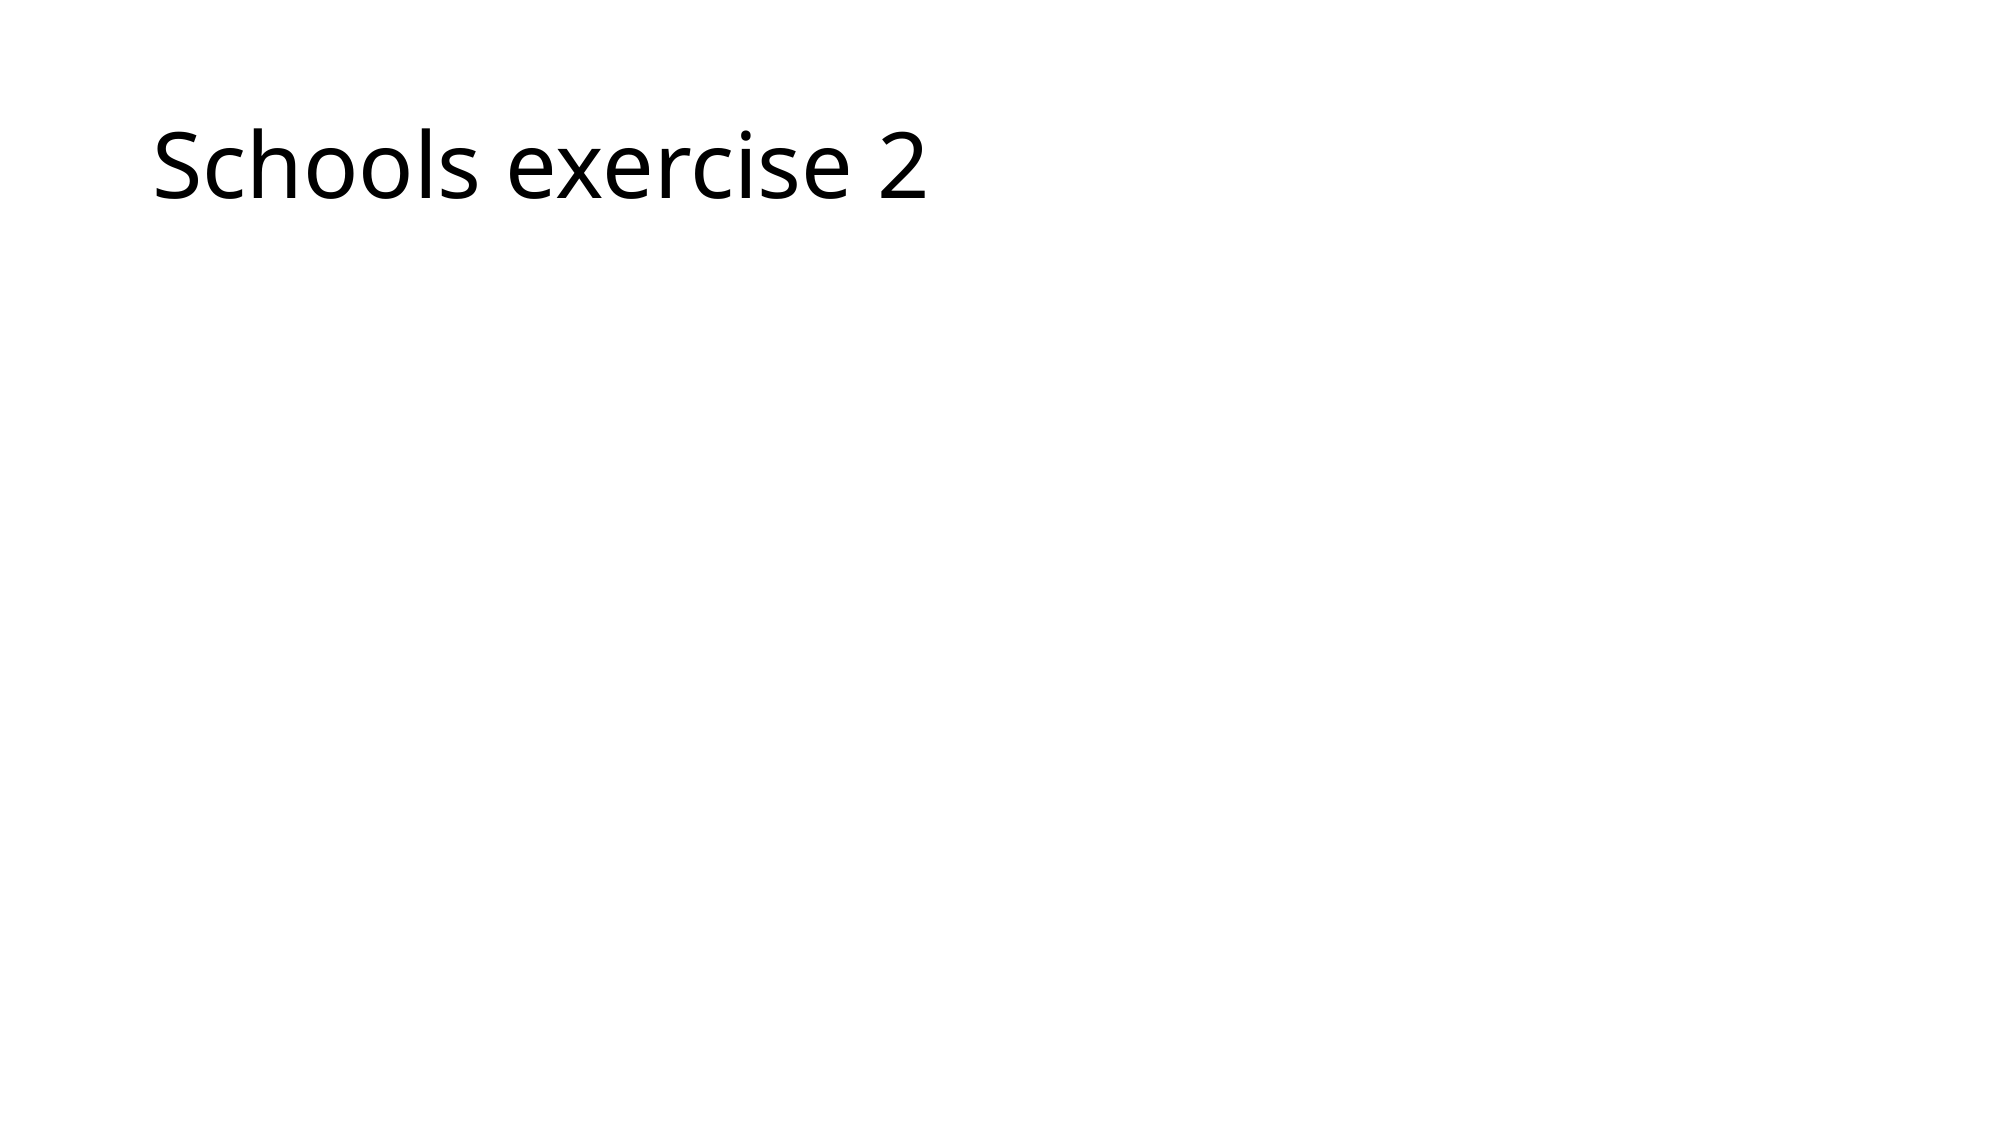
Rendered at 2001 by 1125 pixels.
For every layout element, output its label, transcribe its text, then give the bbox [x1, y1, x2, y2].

title Schools exercise 2 [137, 59, 1863, 278]
